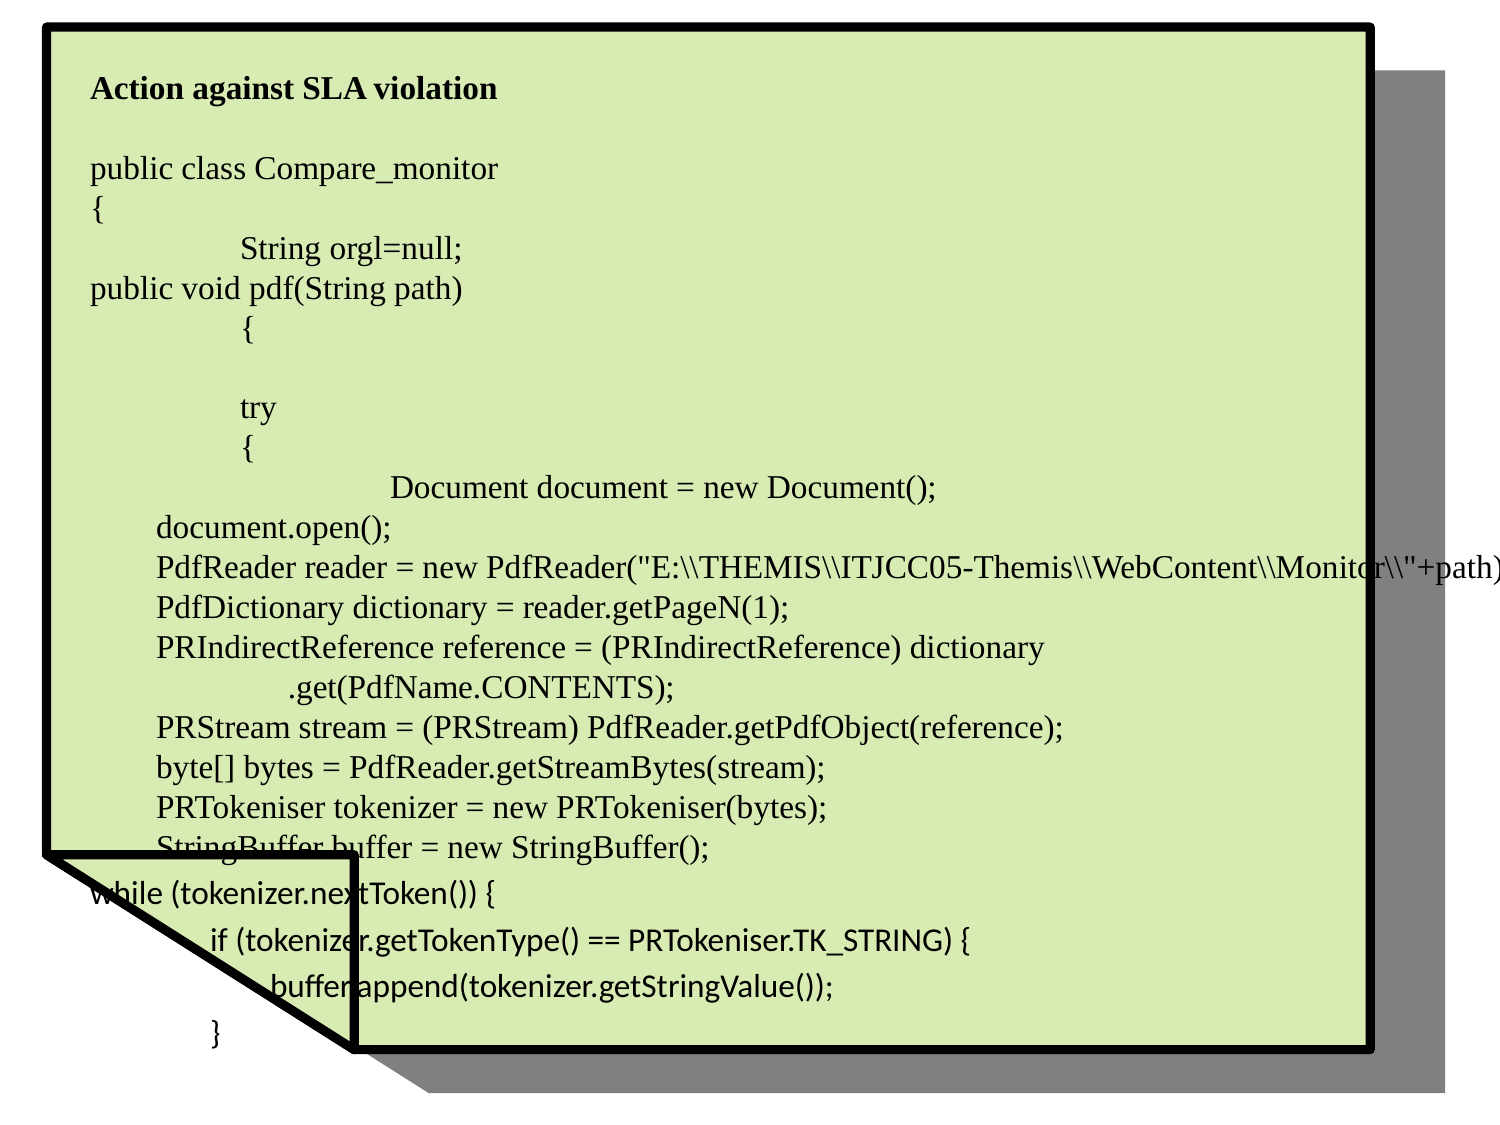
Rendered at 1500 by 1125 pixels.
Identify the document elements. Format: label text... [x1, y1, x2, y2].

list Action against SLA violation public class Compare_monitor { String orgl=null; public void pdf(String path) { try { Document document = new Document(); document.open(); PdfReader reader = new PdfReader("E:\\THEMIS\\ITJCC05-Themis\\WebContent\\Monitor\\"+path); PdfDictionary dictionary = reader.getPageN(1); PRIndirectReference reference = (PRIndirectReference) dictionary .get(PdfName.CONTENTS); PRStream stream = (PRStream) PdfReader.getPdfObject(reference); byte[] bytes = PdfReader.getStreamBytes(stream); PRTokeniser tokenizer = new PRTokeniser(bytes); StringBuffer buffer = new StringBuffer(); while (tokenizer.nextToken()) { if (tokenizer.getTokenType() == PRTokeniser.TK_STRING) { buffer.append(tokenizer.getStringValue()); } [75, 58, 1500, 1099]
